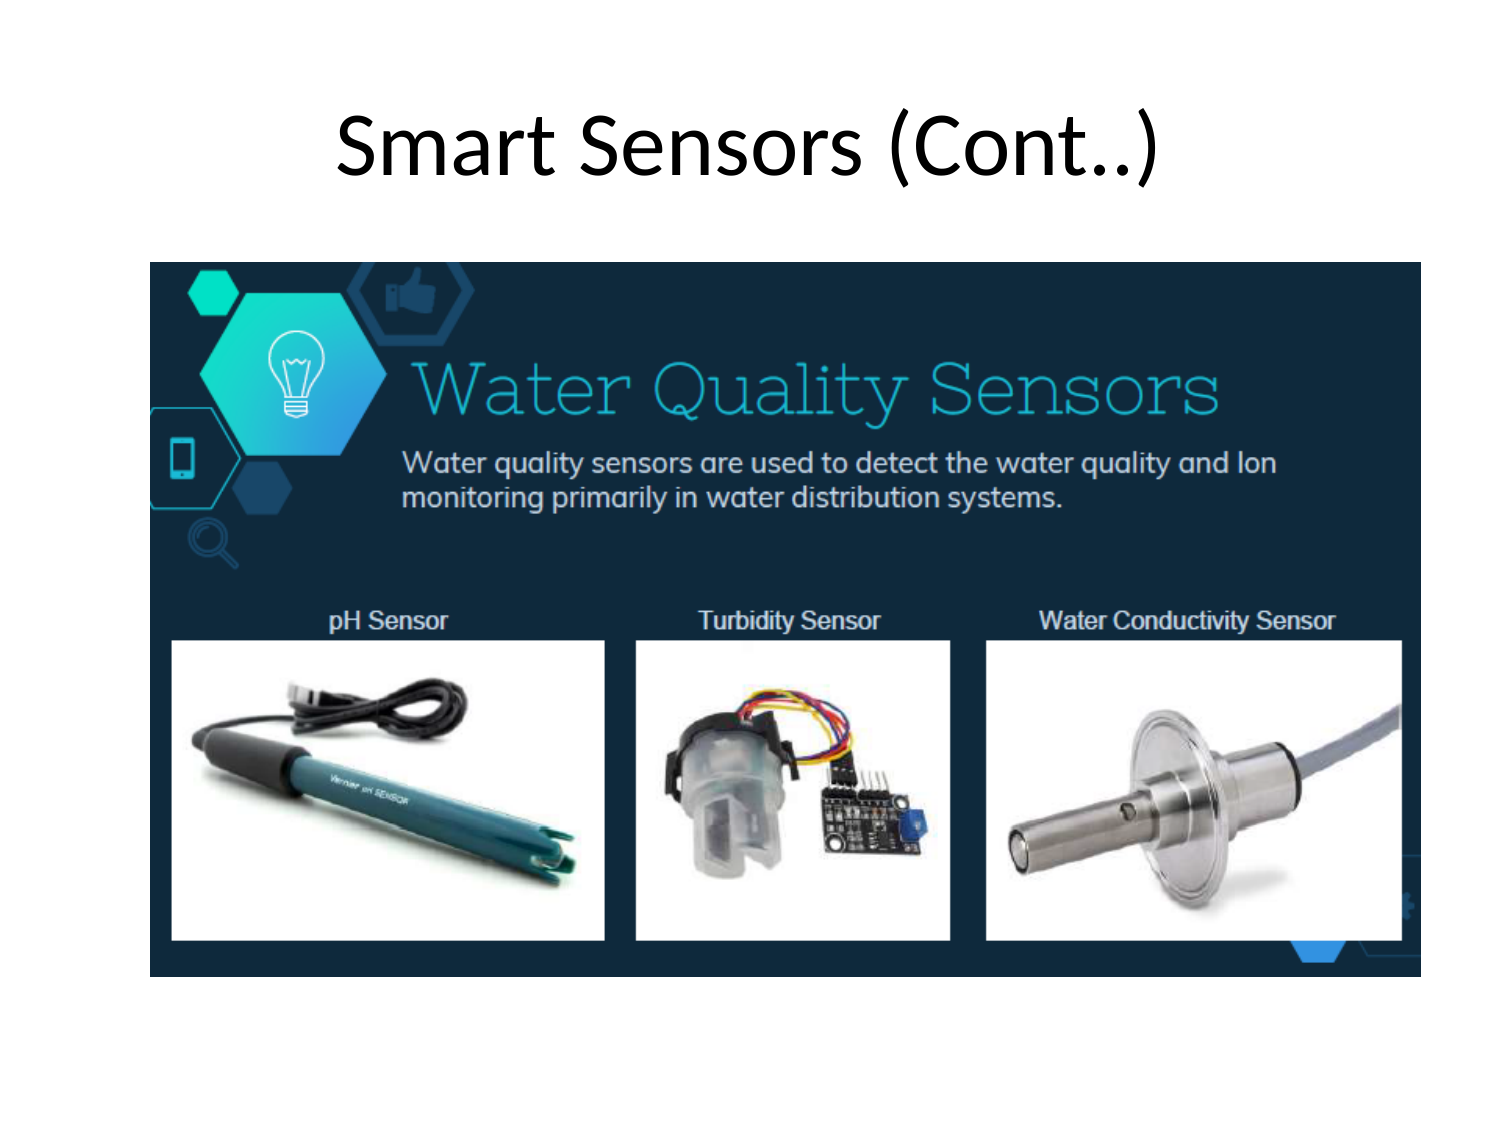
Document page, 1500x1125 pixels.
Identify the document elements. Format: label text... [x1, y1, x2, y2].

picture [149, 262, 1421, 977]
title Smart Sensors (Cont..) [75, 45, 1425, 233]
